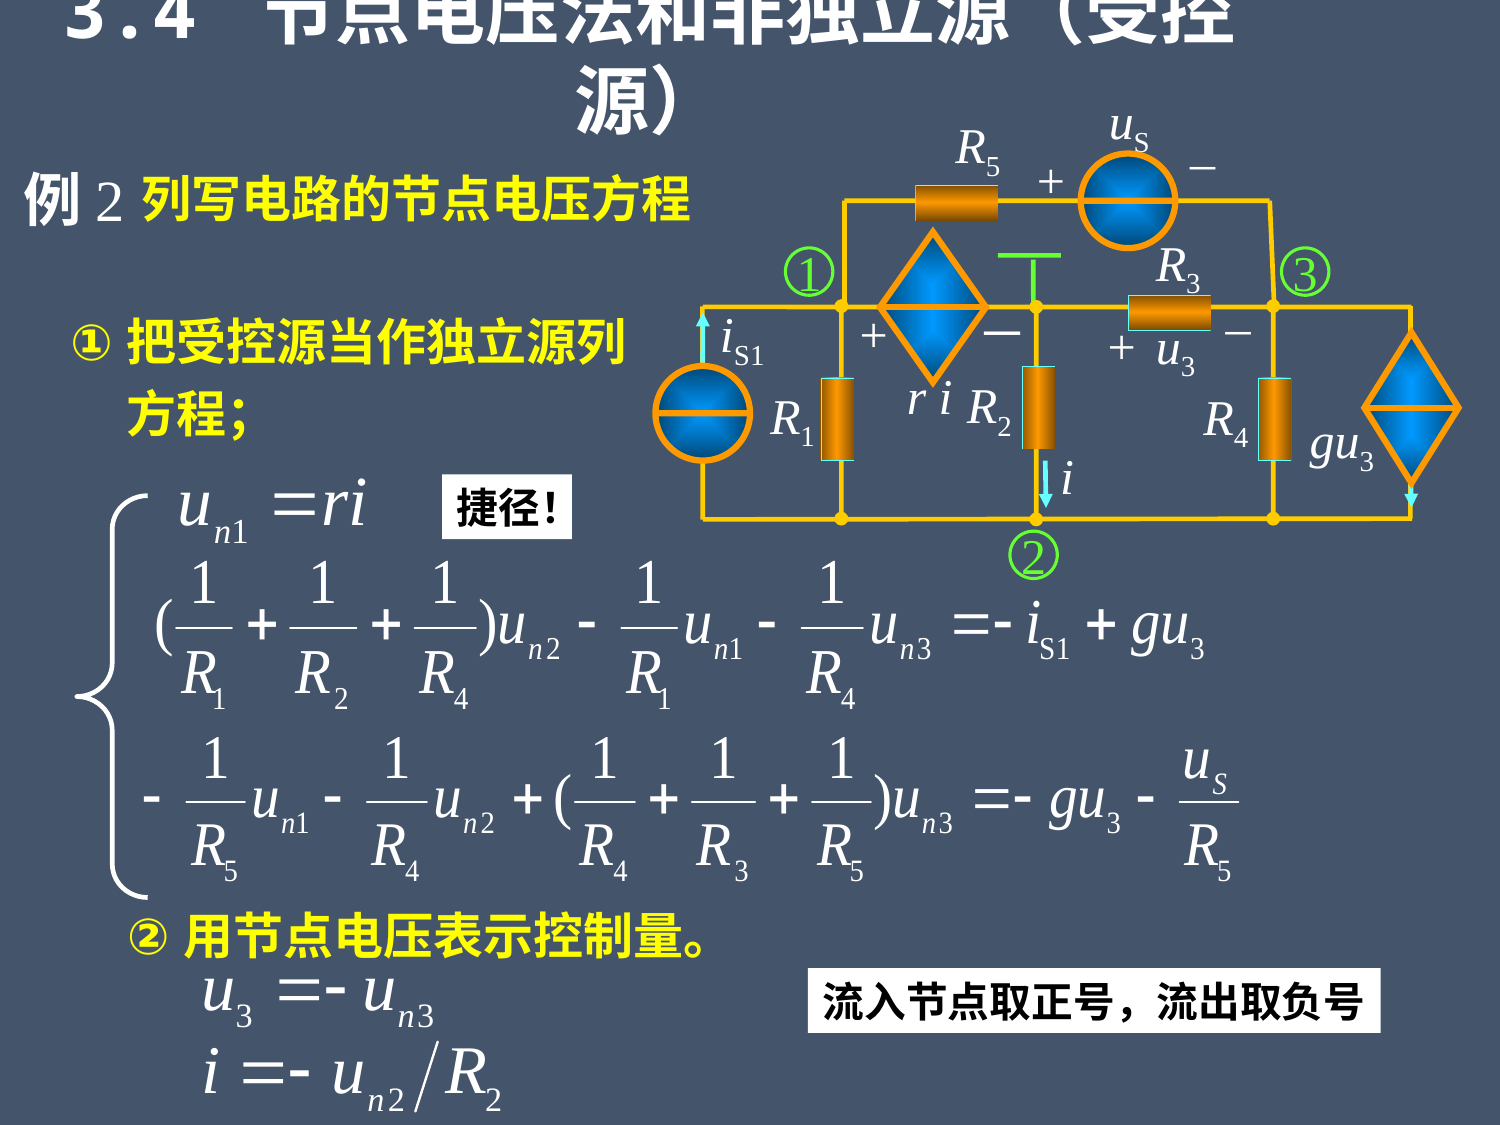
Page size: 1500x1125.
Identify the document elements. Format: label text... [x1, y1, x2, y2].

text_box 流入节点取正号，流出取负号 [807, 968, 1381, 1033]
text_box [147, 543, 1211, 720]
text_box 用节点电压表示控制量。 [112, 885, 703, 973]
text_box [135, 720, 1247, 891]
text_box 把受控源当作独立源列方程； [55, 290, 647, 450]
text_box 捷径！ [442, 474, 572, 540]
text_box [76, 495, 148, 885]
text_box 列写电路的节点电压方程 [163, 159, 655, 235]
text_box 例2 [8, 155, 163, 241]
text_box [655, 82, 1459, 520]
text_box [171, 460, 378, 554]
text_box 3.4 节点电压法和非独立源（受控源） [9, 0, 1289, 151]
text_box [785, 520, 1329, 579]
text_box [194, 944, 514, 1123]
